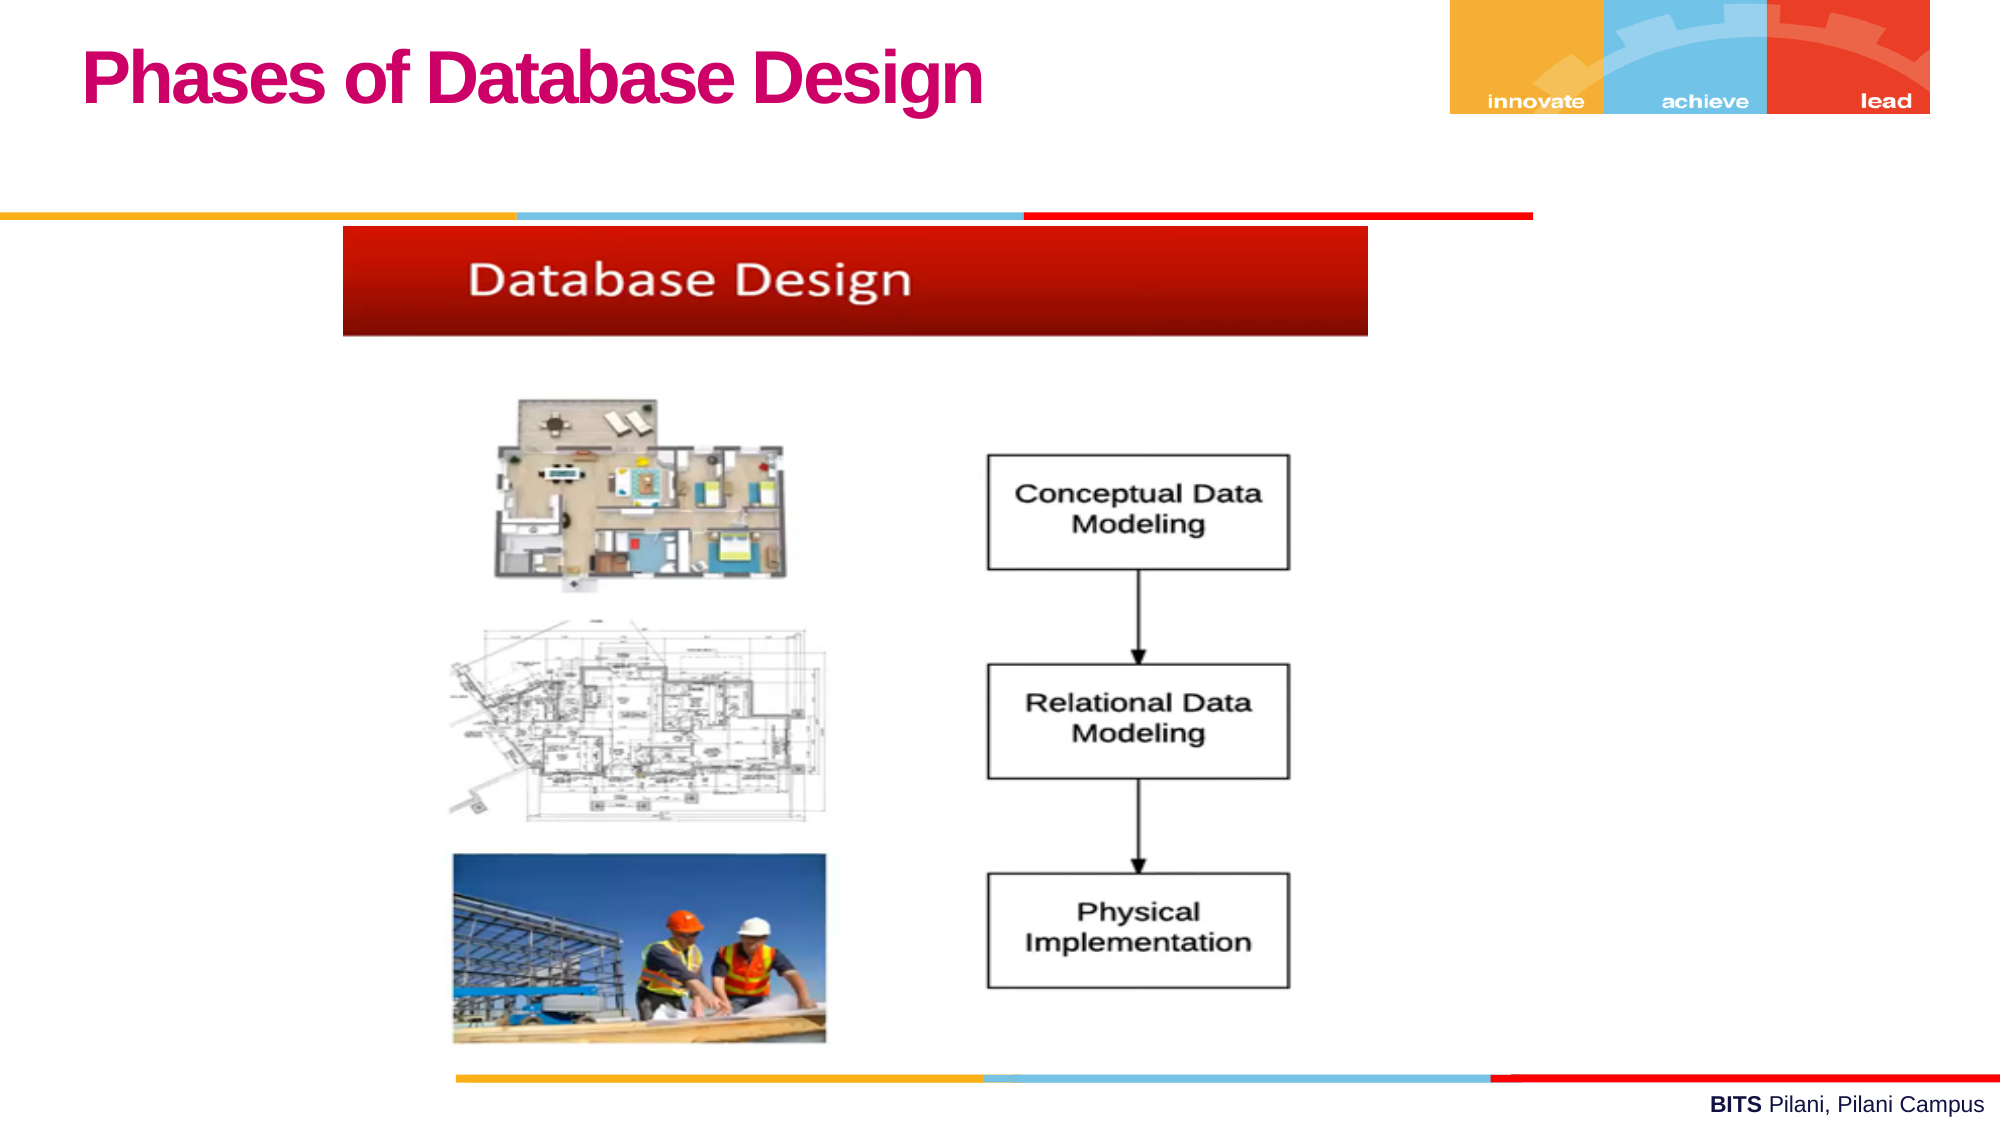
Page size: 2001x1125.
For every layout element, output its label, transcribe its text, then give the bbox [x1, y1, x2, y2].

picture [343, 226, 1368, 1072]
list Phases of Database Design [66, 24, 1450, 213]
picture [1449, 0, 1930, 114]
